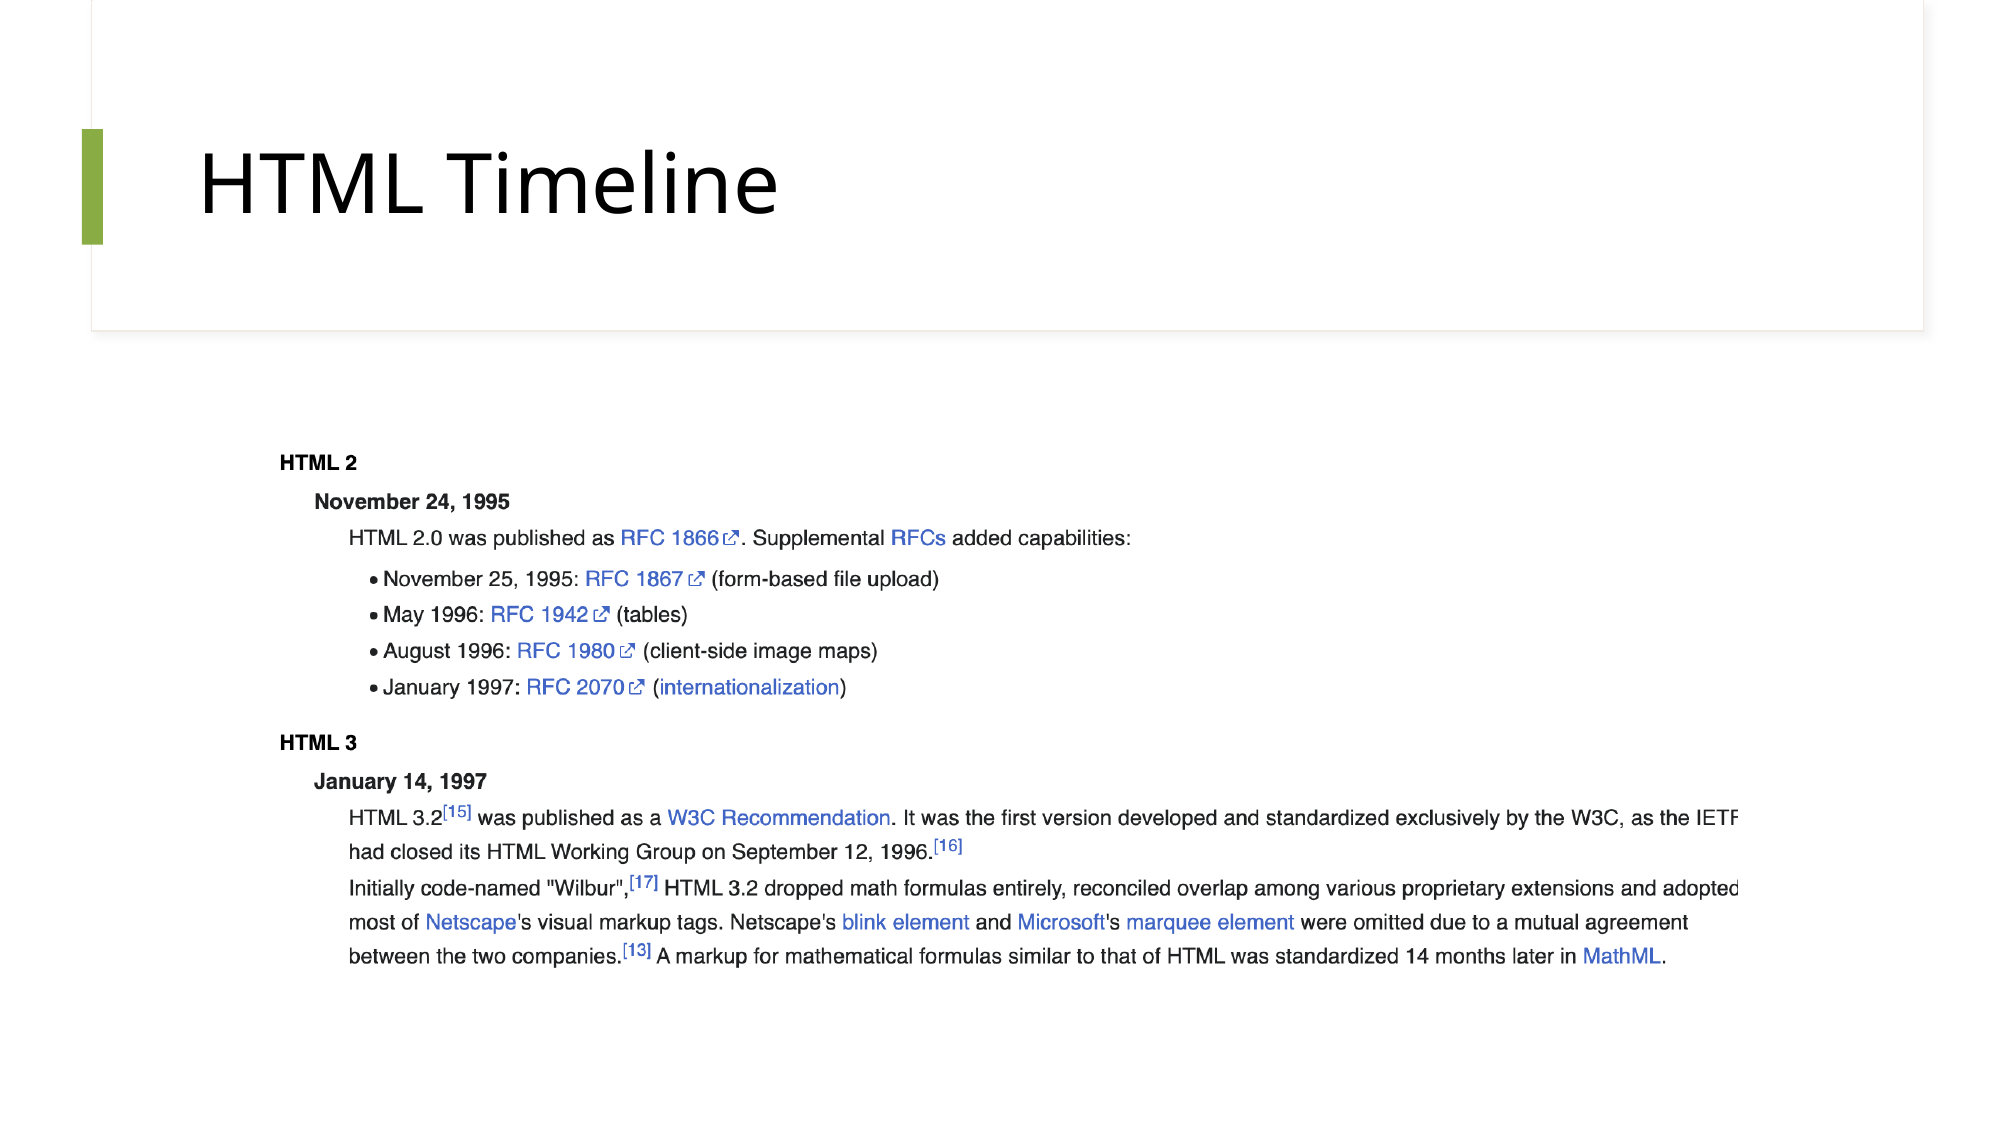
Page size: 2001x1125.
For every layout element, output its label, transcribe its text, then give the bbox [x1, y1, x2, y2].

picture [262, 429, 1738, 987]
title HTML Timeline [183, 90, 1851, 284]
